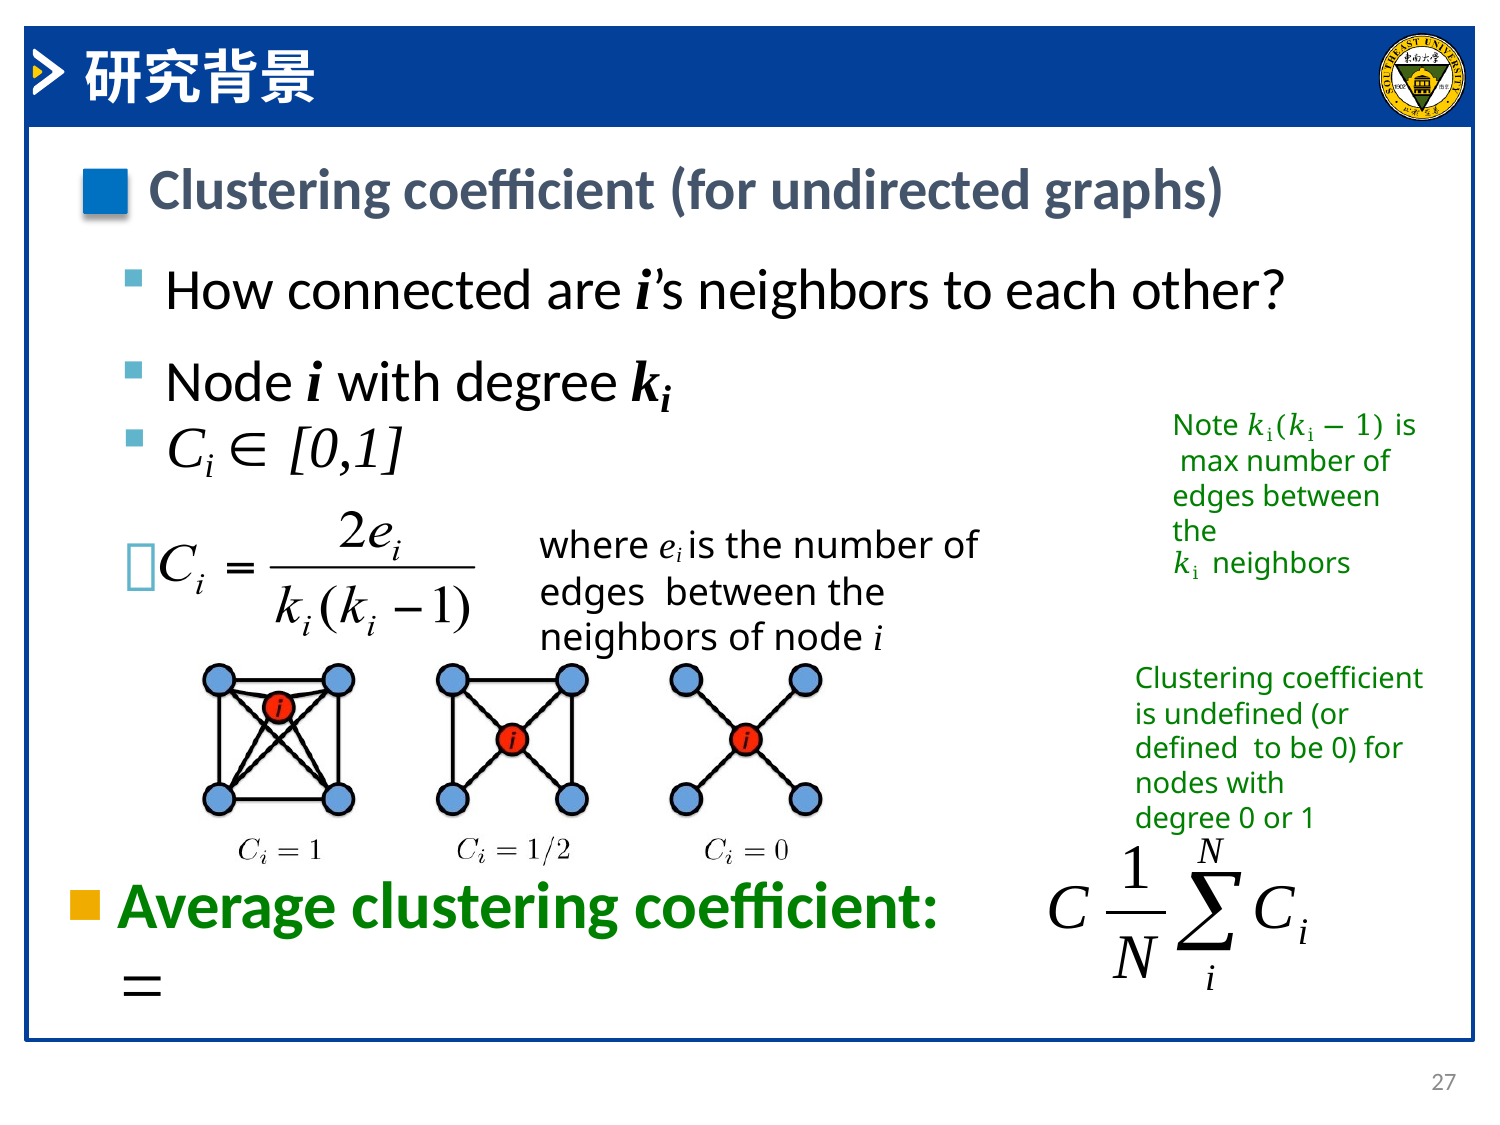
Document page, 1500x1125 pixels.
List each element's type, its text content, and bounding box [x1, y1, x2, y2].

text_box How connected are i’s neighbors to each other? Node i with degree ki [58, 231, 1376, 421]
text_box N [1195, 835, 1225, 846]
text_box  [120, 522, 149, 605]
text_box N [1111, 912, 1159, 992]
text_box Clustering coefficient (for undirected graphs) [143, 149, 1275, 231]
picture [149, 496, 487, 647]
text_box C [1250, 862, 1298, 942]
text_box where ei is the number of edges between the neighbors of node i [533, 519, 1047, 658]
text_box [74, 166, 137, 229]
slide_number 27 [1382, 1051, 1472, 1111]
text_box Ci  [0,1] [116, 403, 409, 485]
text_box 1 [1117, 822, 1155, 901]
text_box i [1202, 964, 1218, 998]
picture [1378, 33, 1467, 121]
text_box  i [1174, 846, 1309, 964]
text_box 研究背景 [70, 32, 818, 118]
text_box Average clustering coefficient: C  [63, 859, 1092, 1019]
text_box Note 𝑘i(𝑘i − 1) is max number of edges between the 𝑘i neighbors [1166, 401, 1425, 583]
text_box Clustering coefficient is undefined (or defined to be 0) for nodes with degree 0 or 1 [1132, 658, 1441, 835]
picture [199, 659, 825, 872]
